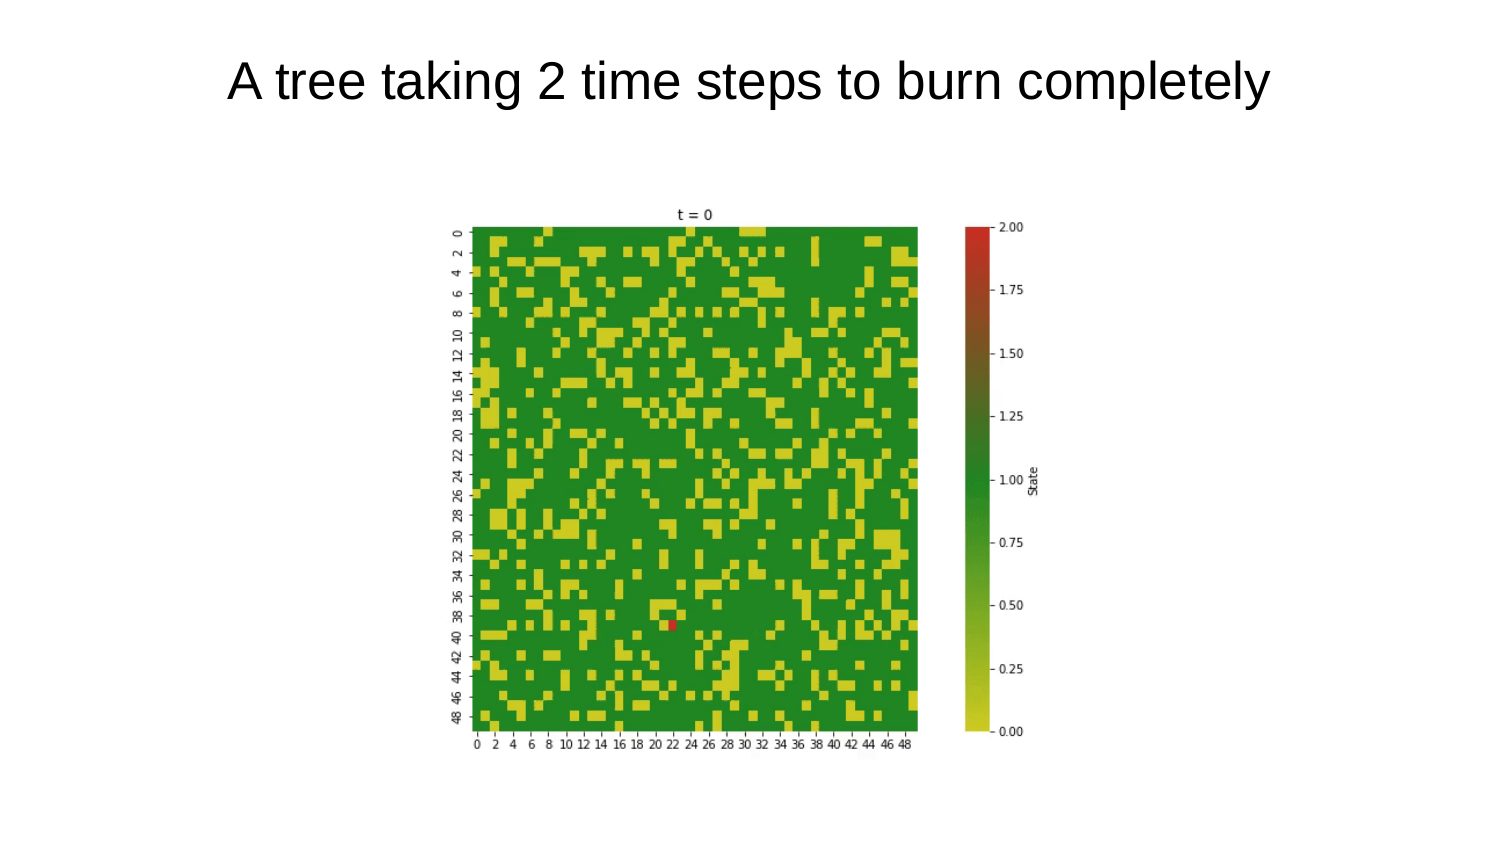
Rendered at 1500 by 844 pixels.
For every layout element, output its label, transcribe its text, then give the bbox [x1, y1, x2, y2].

picture [388, 146, 1057, 816]
title A tree taking 2 time steps to burn completely [51, 32, 1449, 126]
